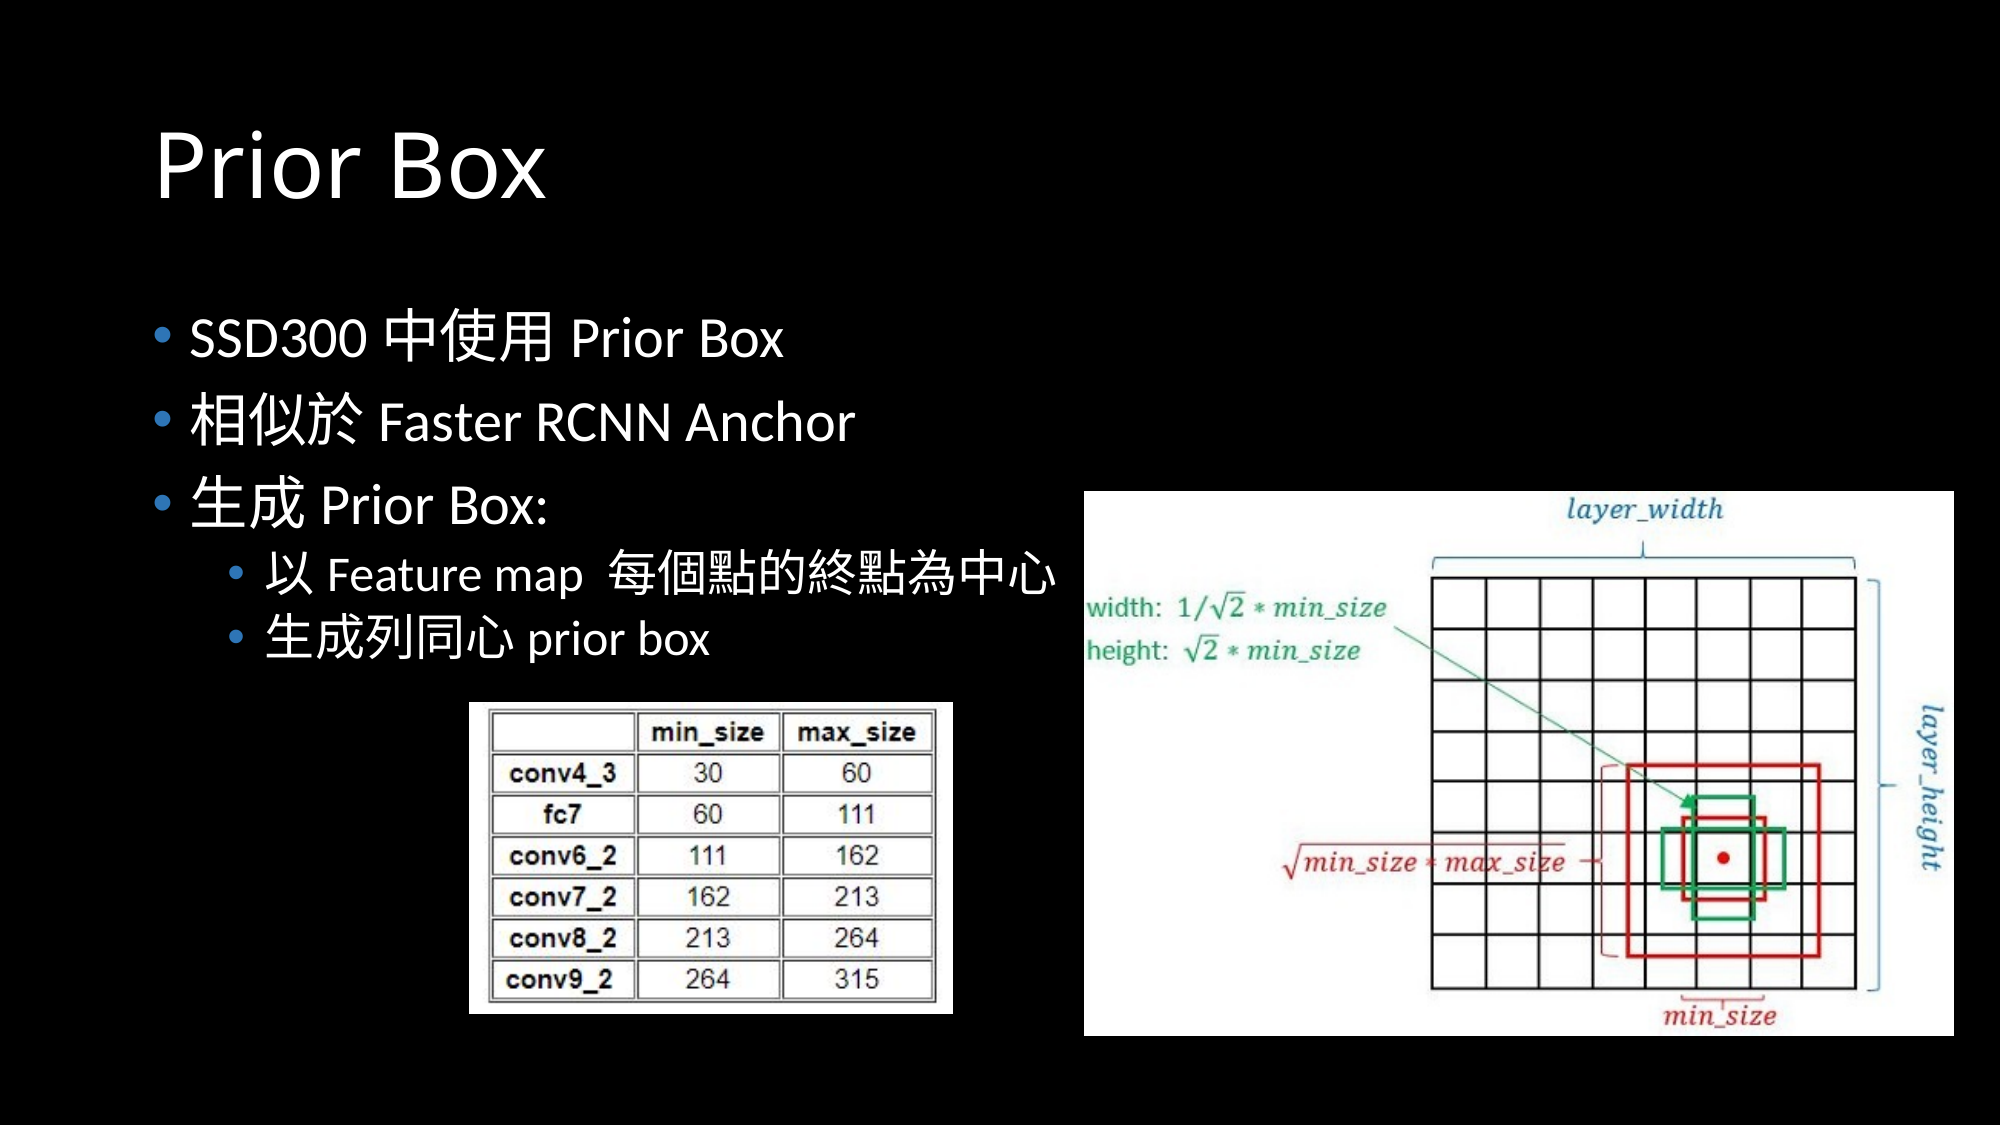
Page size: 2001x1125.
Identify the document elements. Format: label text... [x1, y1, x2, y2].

title Prior Box [137, 59, 1863, 278]
list SSD300中使用Prior Box 相似於Faster RCNN Anchor 生成Prior Box: 以Feature map 每個點的終點為中心 生成列同心prior box [137, 299, 1863, 1014]
picture [1084, 491, 1954, 1036]
picture [469, 702, 953, 1014]
